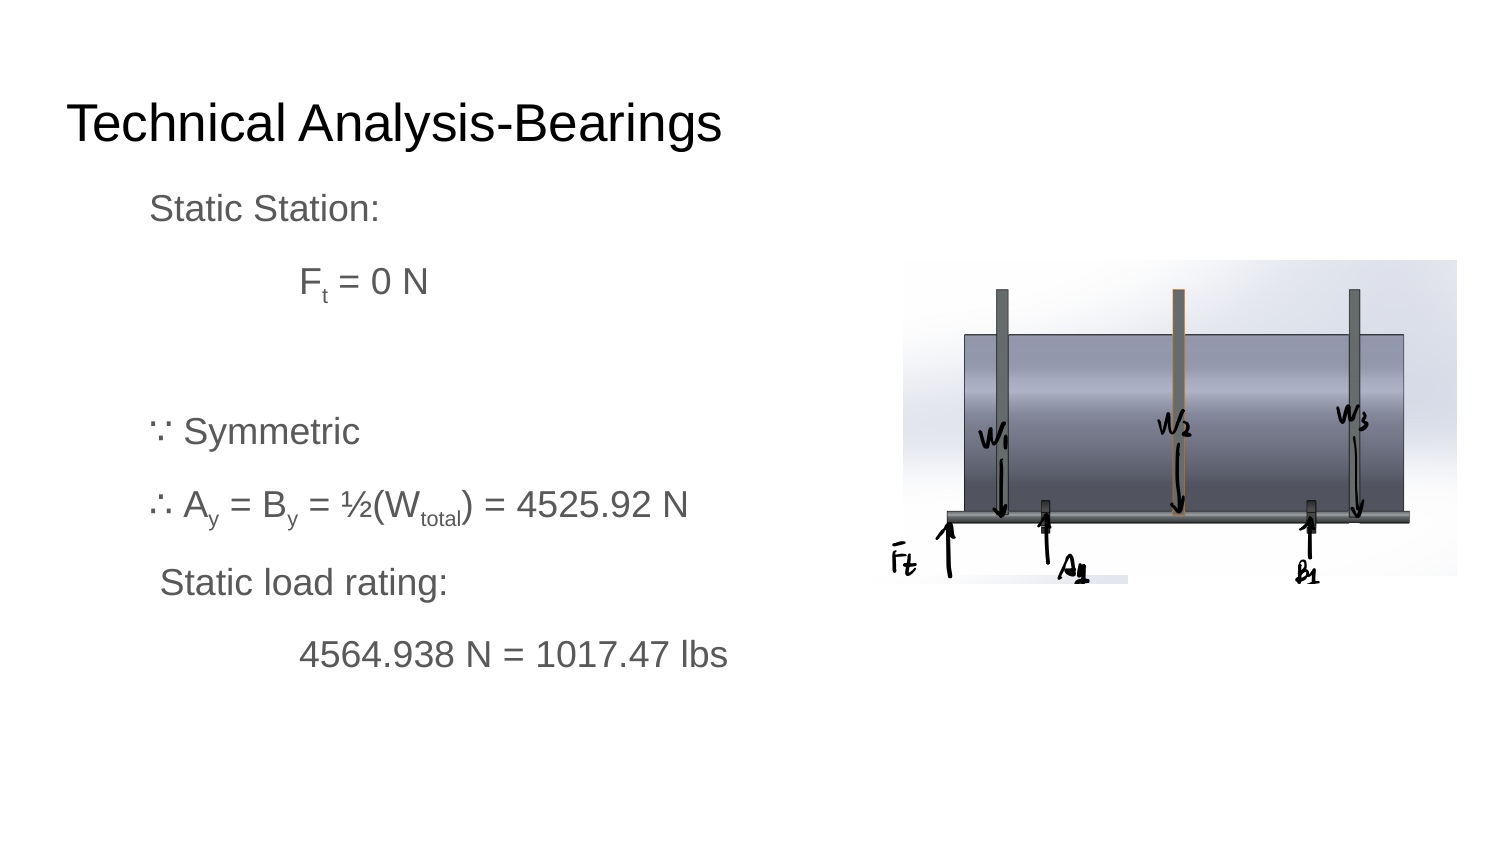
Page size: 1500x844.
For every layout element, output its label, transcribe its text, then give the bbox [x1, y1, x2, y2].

list Static Station: Ft = 0 N ∵ Symmetric ∴ Ay = By = ½(Wtotal) = 4525.92 N Static load rating: 4564.938 N = 1017.47 lbs [134, 166, 750, 747]
picture [871, 260, 1500, 584]
title Technical Analysis-Bearings [51, 72, 1449, 167]
